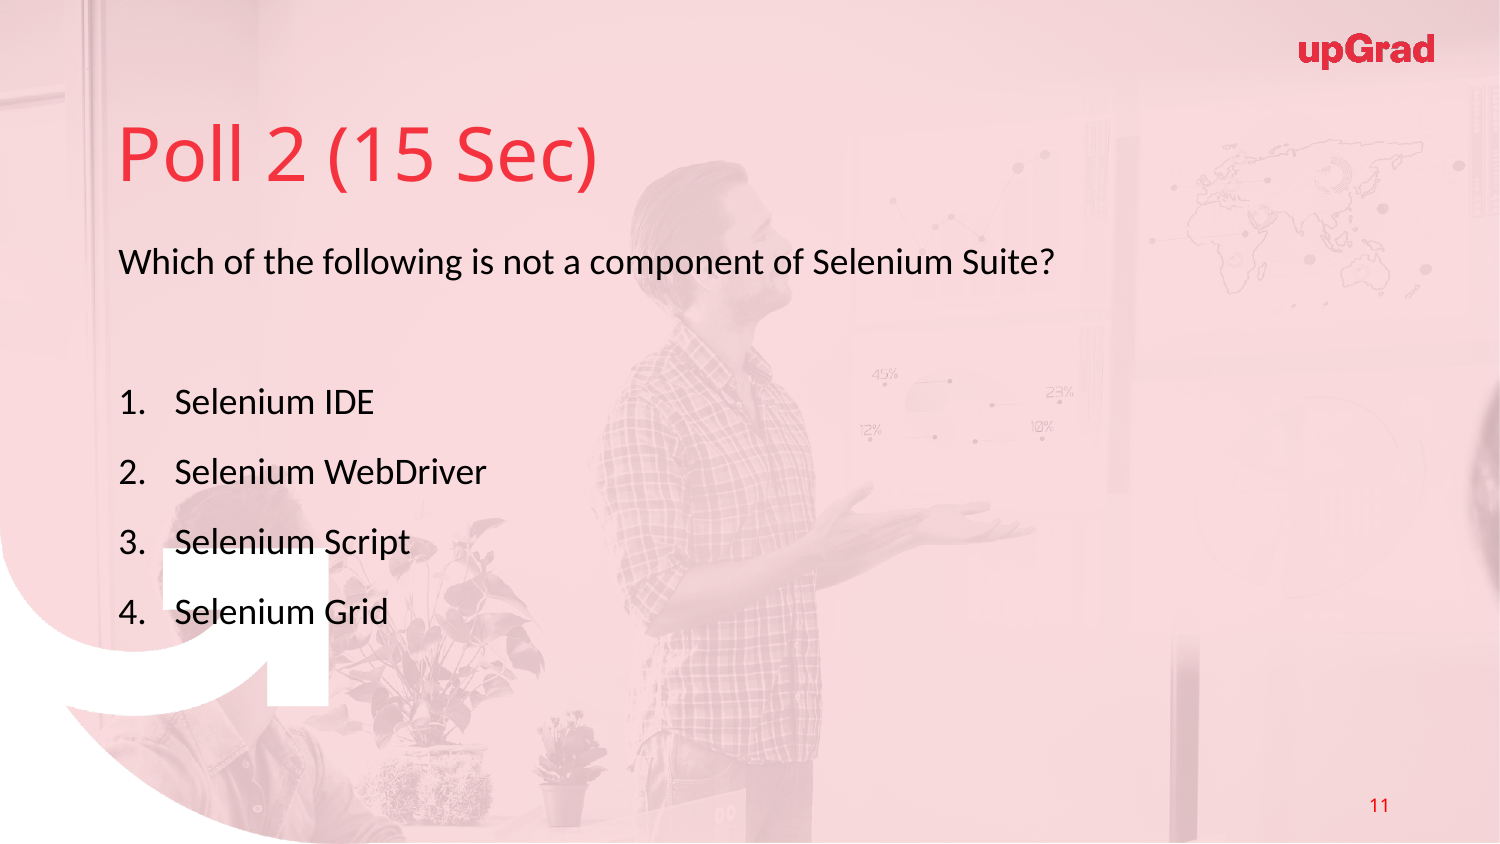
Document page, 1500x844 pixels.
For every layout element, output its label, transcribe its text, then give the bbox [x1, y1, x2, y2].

picture [1299, 33, 1434, 70]
text_box 11 [1068, 782, 1406, 828]
text_box Poll 2 (15 Sec) [105, 102, 1007, 212]
text_box Which of the following is not a component of Selenium Suite? Selenium IDE Selenium WebDriver Selenium Script Selenium Grid [103, 229, 1404, 803]
text_box [0, 0, 1500, 844]
